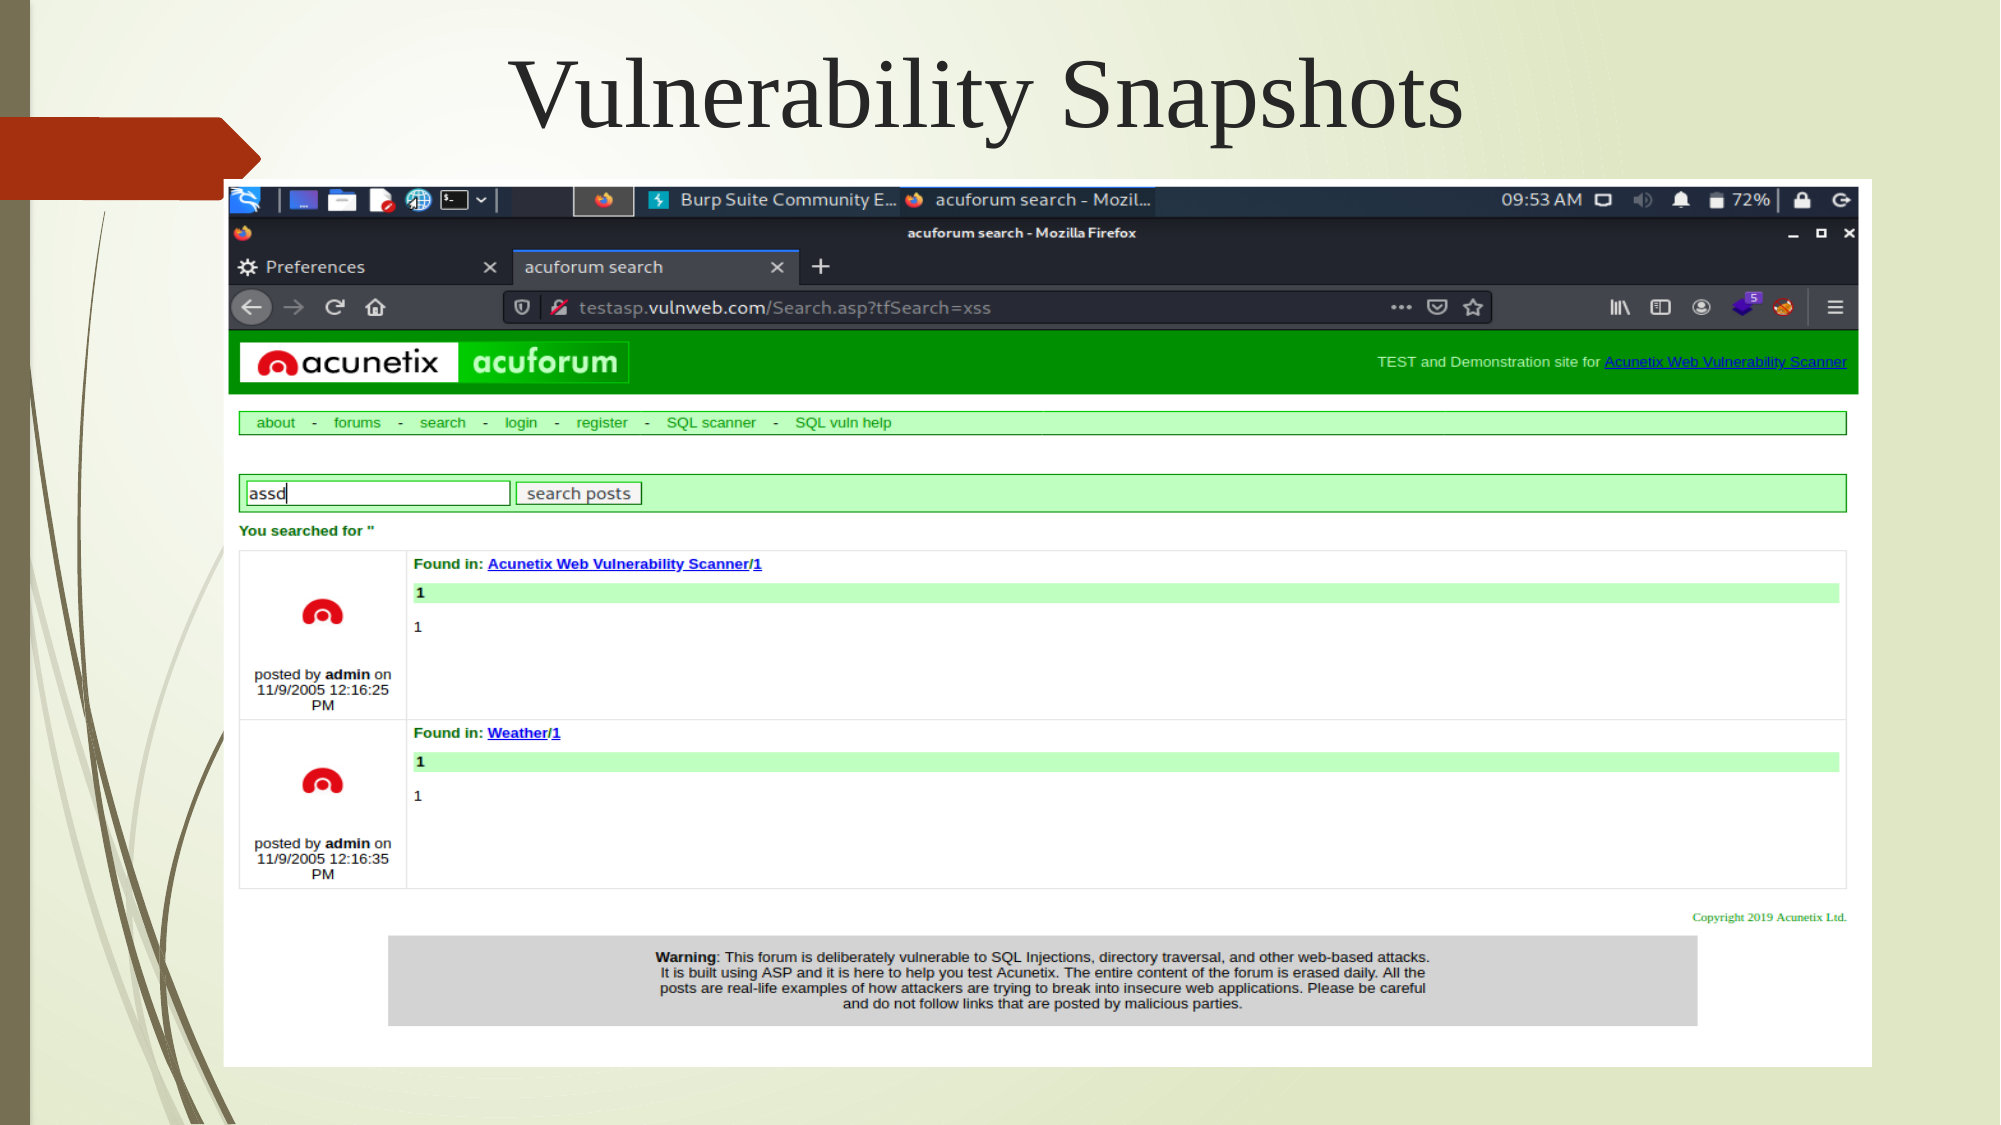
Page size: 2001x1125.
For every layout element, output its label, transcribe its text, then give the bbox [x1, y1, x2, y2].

title Vulnerability Snapshots [492, 20, 1555, 179]
picture [223, 179, 1873, 1067]
